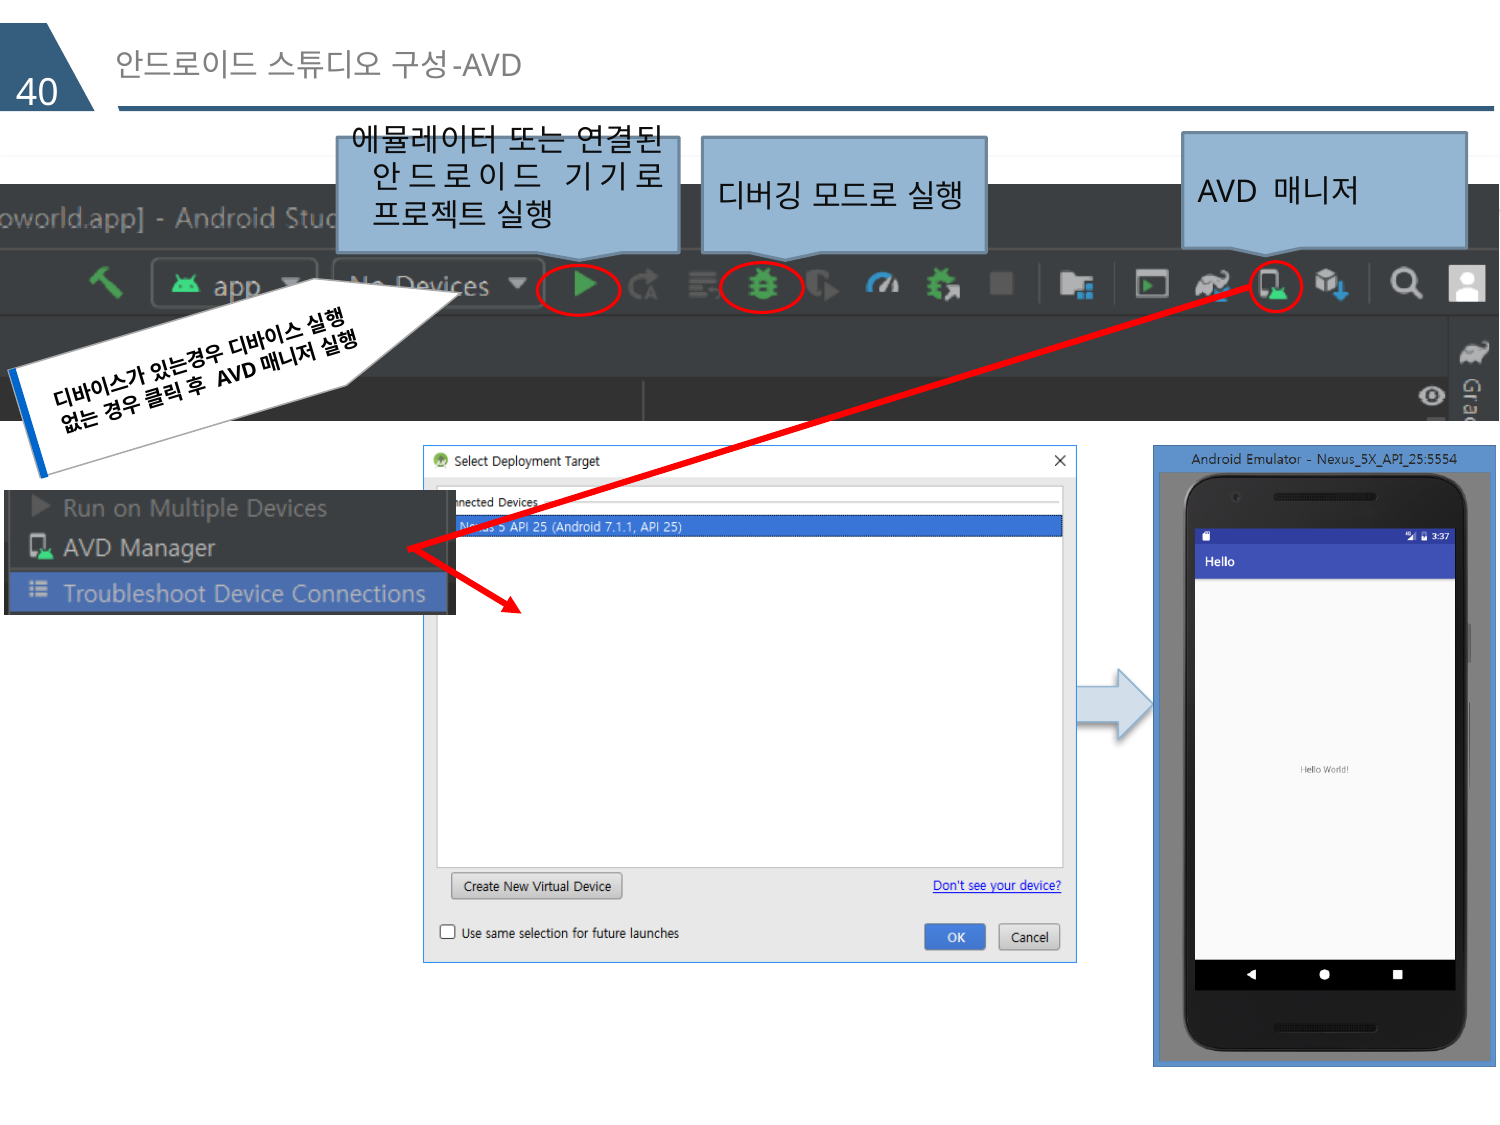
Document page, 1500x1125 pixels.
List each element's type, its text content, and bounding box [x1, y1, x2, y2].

text_box [1083, 668, 1147, 741]
picture [3, 490, 1077, 964]
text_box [14, 302, 401, 417]
text_box 에뮬레이터 또는 연결된 안드로이드 기기로 프로젝트 실행 [335, 135, 681, 183]
text_box AVD 매니저 [1181, 131, 1469, 183]
picture [1153, 445, 1496, 1068]
text_box 디버깅 모드로 실행 [700, 135, 988, 183]
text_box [407, 286, 1251, 551]
text_box [0, 0, 1500, 75]
slide_number 40 [1, 60, 89, 101]
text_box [411, 547, 522, 614]
title 안드로이드 스튜디오 구성-AVD [100, 37, 1438, 90]
picture [0, 184, 1499, 421]
